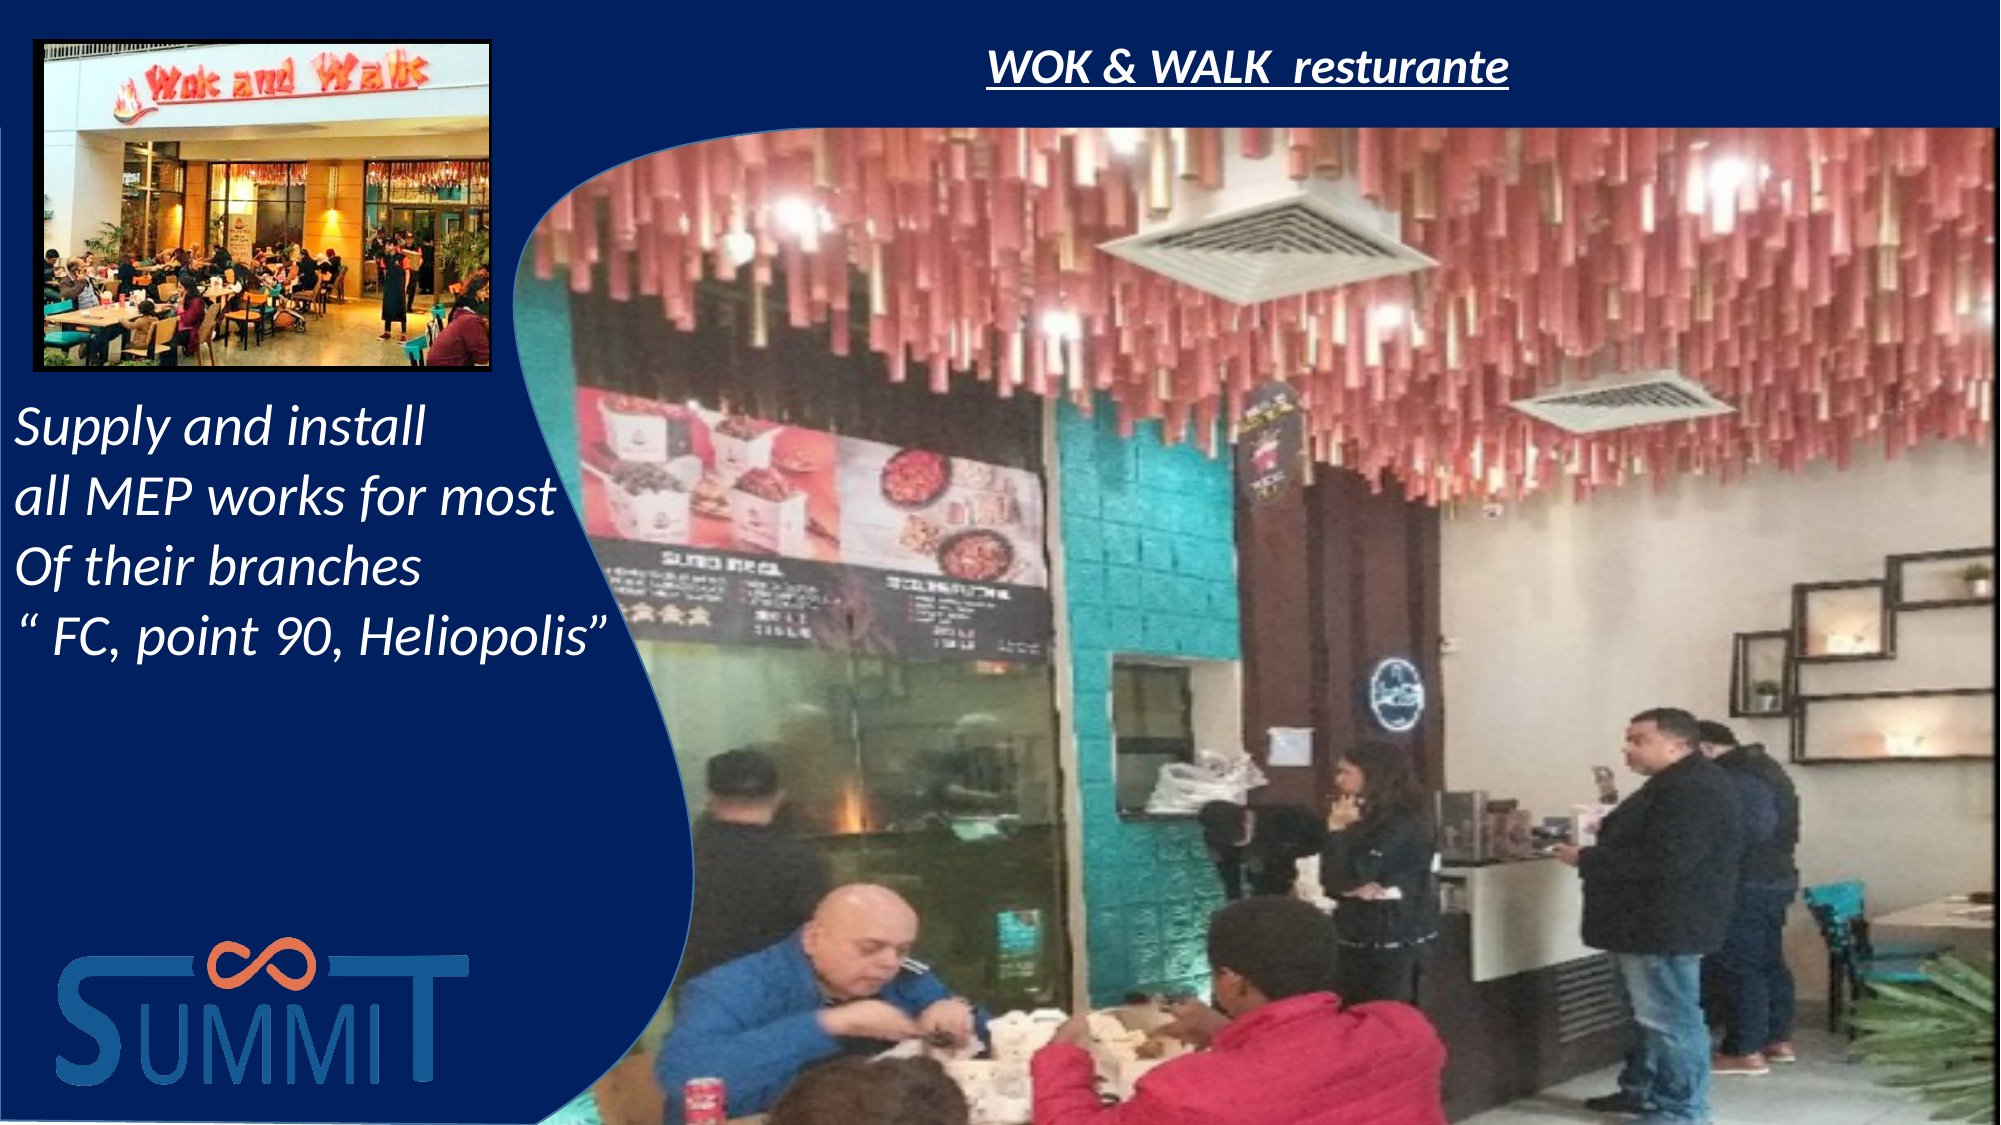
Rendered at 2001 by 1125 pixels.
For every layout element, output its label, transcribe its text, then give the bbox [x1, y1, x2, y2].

text_box Supply and install all MEP works for most Of their branches “ FC, point 90, Heliopolis” [0, 129, 508, 1125]
picture [32, 39, 492, 372]
picture [508, 114, 2000, 1125]
text_box WOK & WALK resturante [0, 0, 2000, 129]
picture [55, 937, 469, 1086]
